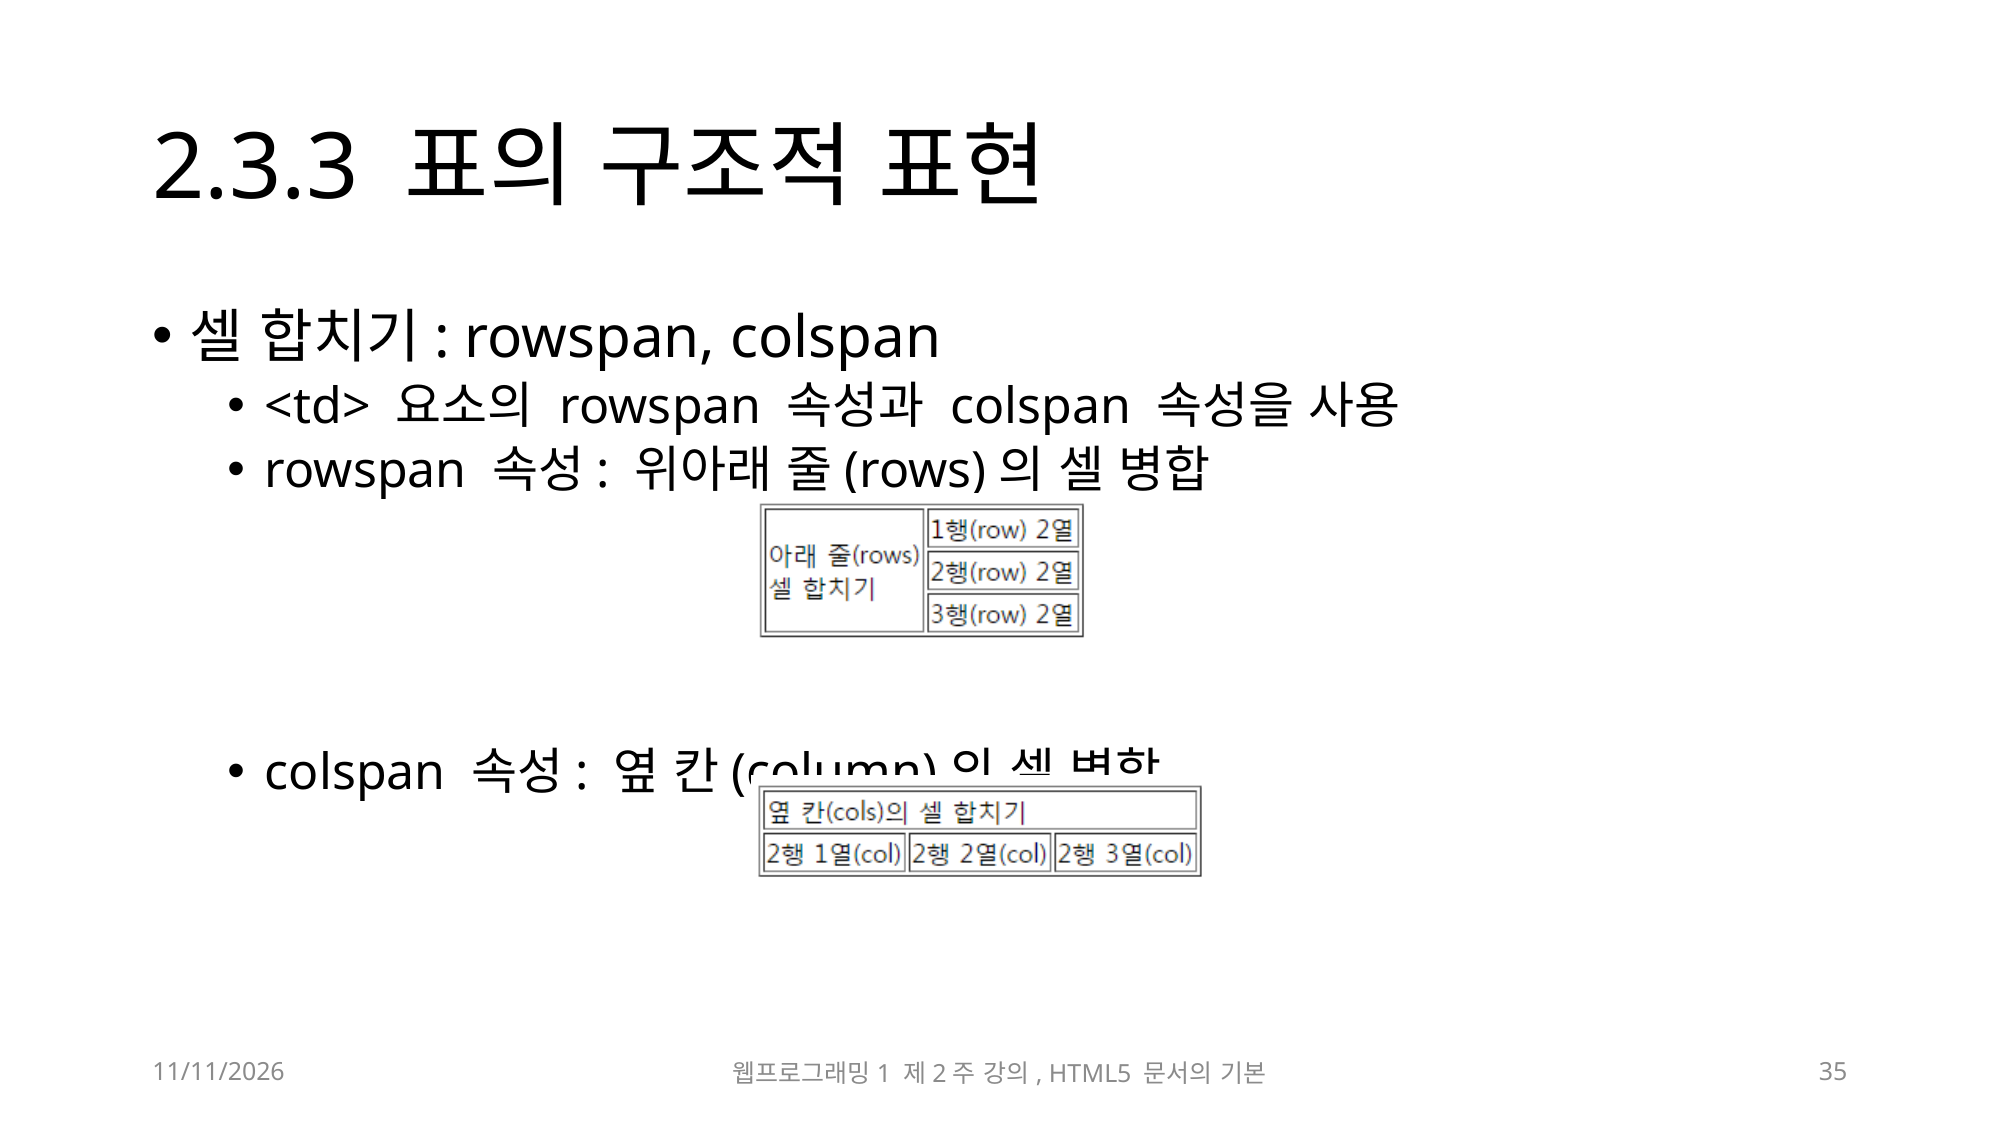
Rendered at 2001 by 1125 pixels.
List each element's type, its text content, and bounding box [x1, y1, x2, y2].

slide_number 35 [1412, 1042, 1863, 1103]
footer 웹프로그래밍1 제2주 강의, HTML5 문서의 기본 [662, 1042, 1338, 1103]
list 셀 합치기: rowspan, colspan <td> 요소의 rowspan 속성과 colspan 속성을 사용 rowspan 속성: 위아래 줄(rows)의 셀 병합 colspan 속성: 옆 칸(column)의 셀 병합 [137, 299, 1863, 1014]
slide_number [137, 1042, 588, 1103]
title 2.3.3 표의 구조적 표현 [137, 59, 1863, 278]
picture [753, 493, 1095, 650]
picture [751, 775, 1216, 888]
